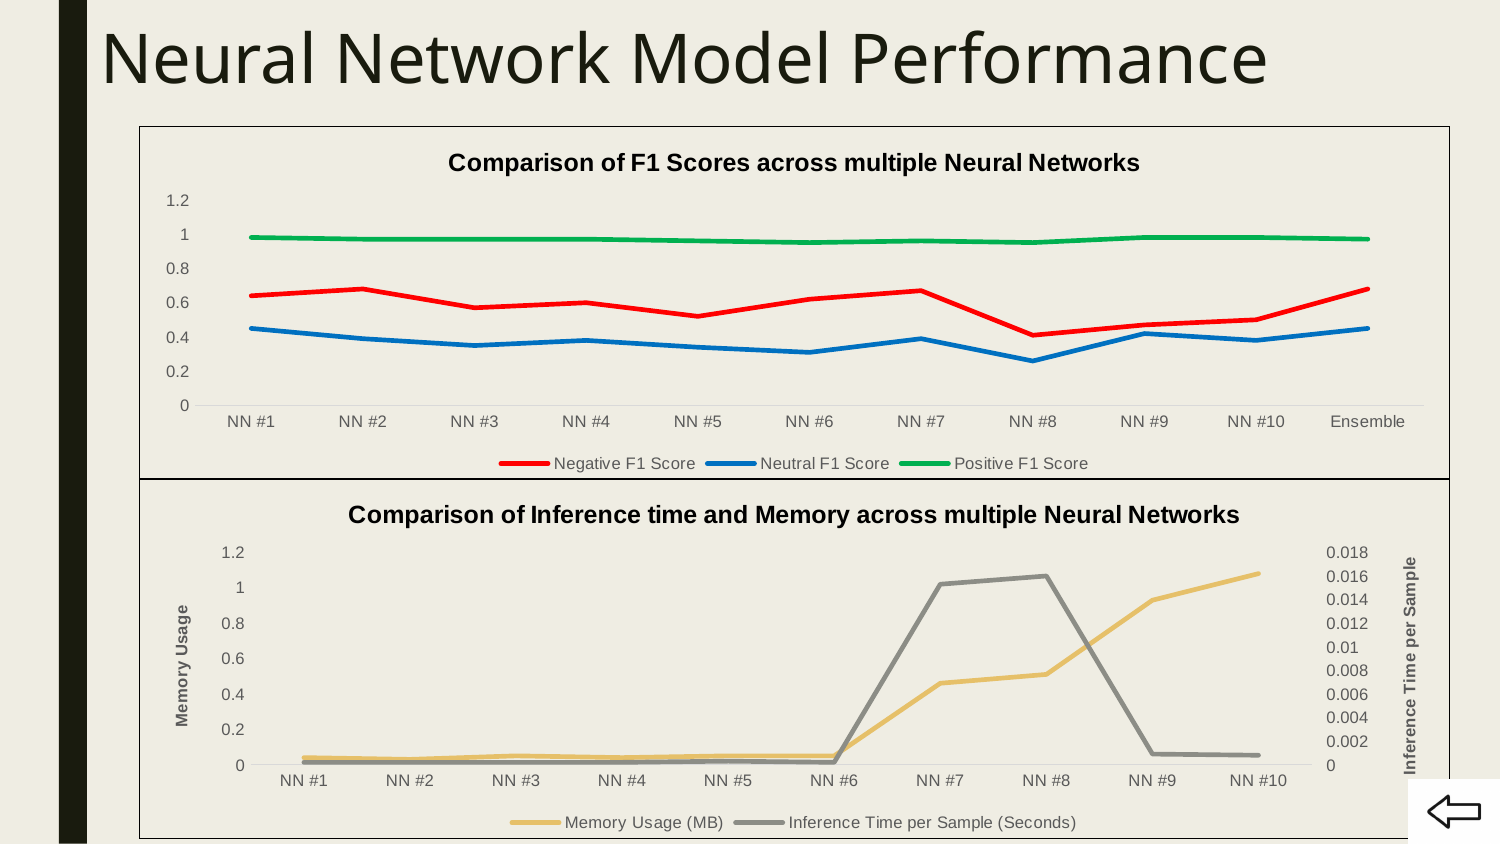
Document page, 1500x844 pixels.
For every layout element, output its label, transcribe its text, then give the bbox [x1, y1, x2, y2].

title Neural Network Model Performance [88, 19, 1368, 127]
picture [1408, 779, 1500, 844]
chart [139, 126, 1451, 839]
